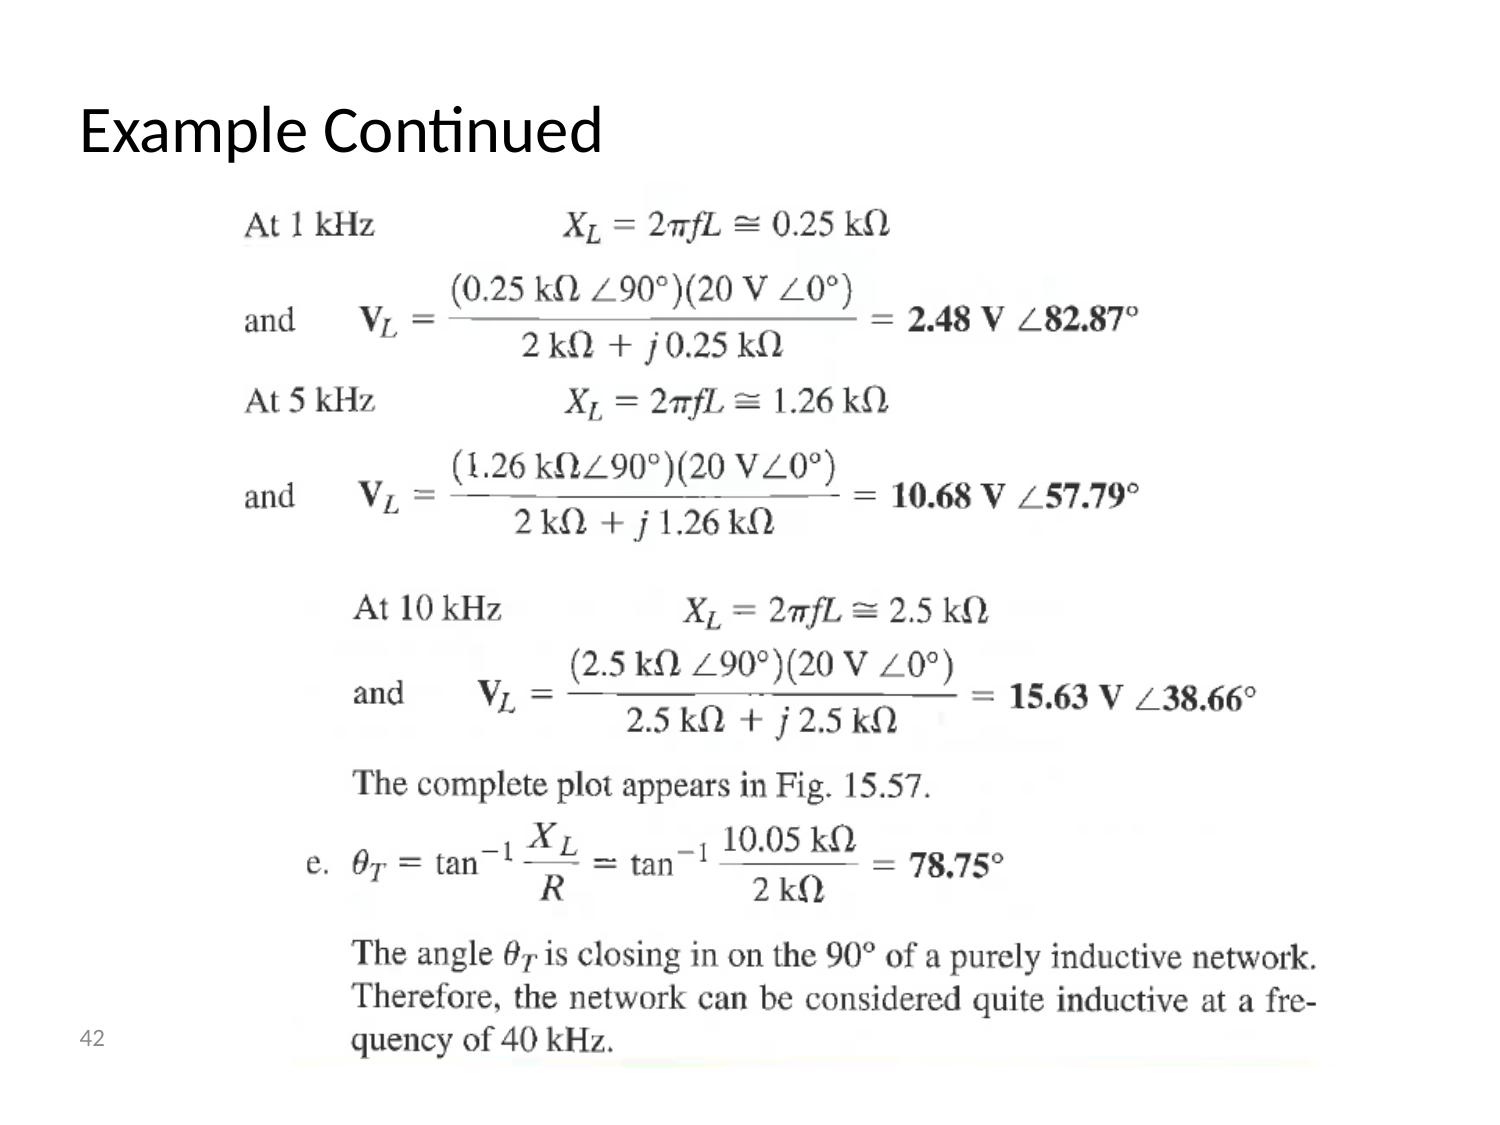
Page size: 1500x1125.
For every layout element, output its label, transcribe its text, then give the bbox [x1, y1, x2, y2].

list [158, 181, 1170, 564]
picture [244, 562, 1338, 1067]
slide_number 42 [64, 1006, 239, 1067]
title Example Continued [64, 69, 1338, 183]
